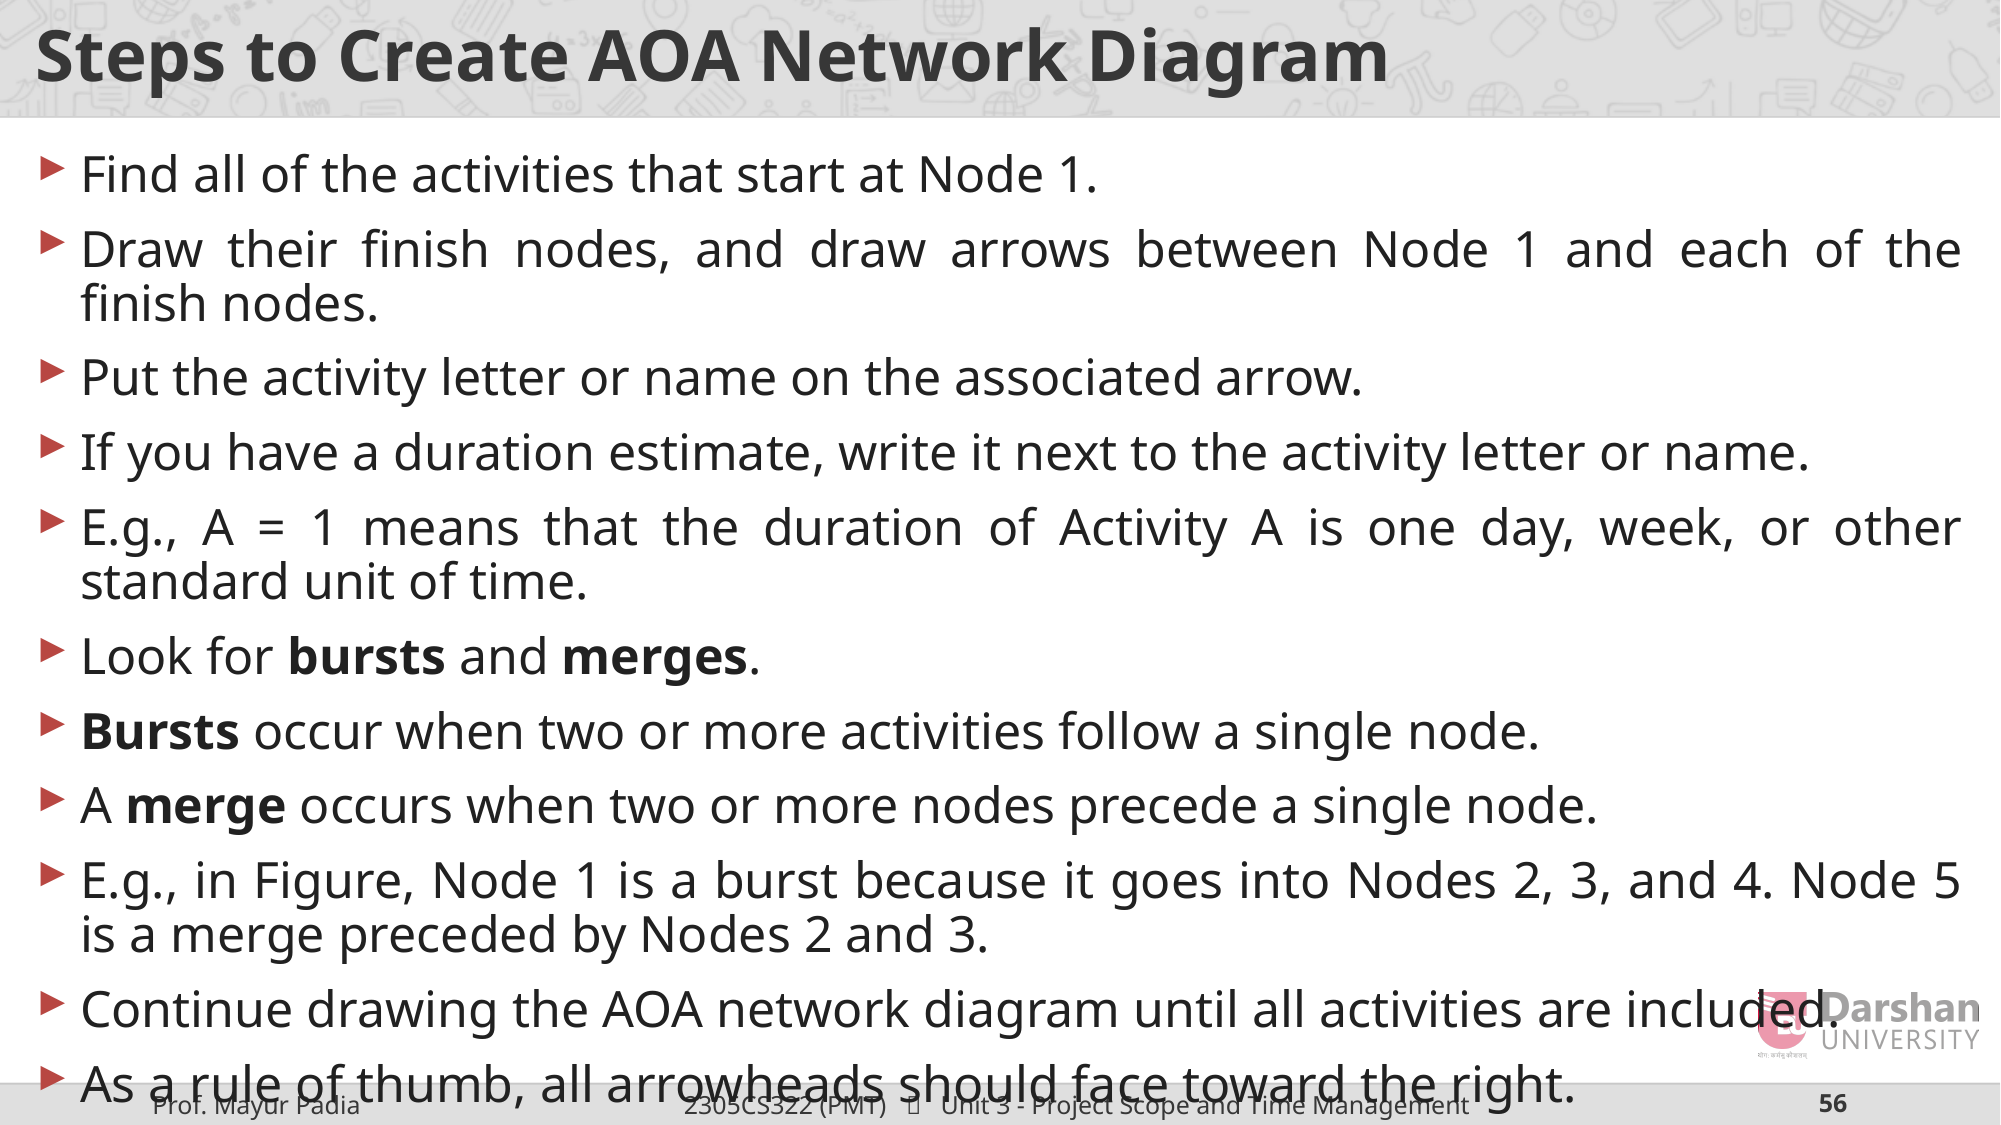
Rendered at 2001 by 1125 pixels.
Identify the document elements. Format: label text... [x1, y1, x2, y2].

list Find all of the activities that start at Node 1. Draw their finish nodes, and draw arrows between Node 1 and each of the finish nodes. Put the activity letter or name on the associated arrow. If you have a duration estimate, write it next to the activity letter or name. E.g., A = 1 means that the duration of Activity A is one day, week, or other standard unit of time. Look for bursts and merges. Bursts occur when two or more activities follow a single node. A merge occurs when two or more nodes precede a single node. E.g., in Figure, Node 1 is a burst because it goes into Nodes 2, 3, and 4. Node 5 is a merge preceded by Nodes 2 and 3. Continue drawing the AOA network diagram until all activities are included. As a rule of thumb, all arrowheads should face toward the right. [21, 141, 1979, 1059]
title Steps to Create AOA Network Diagram [0, 0, 2000, 117]
